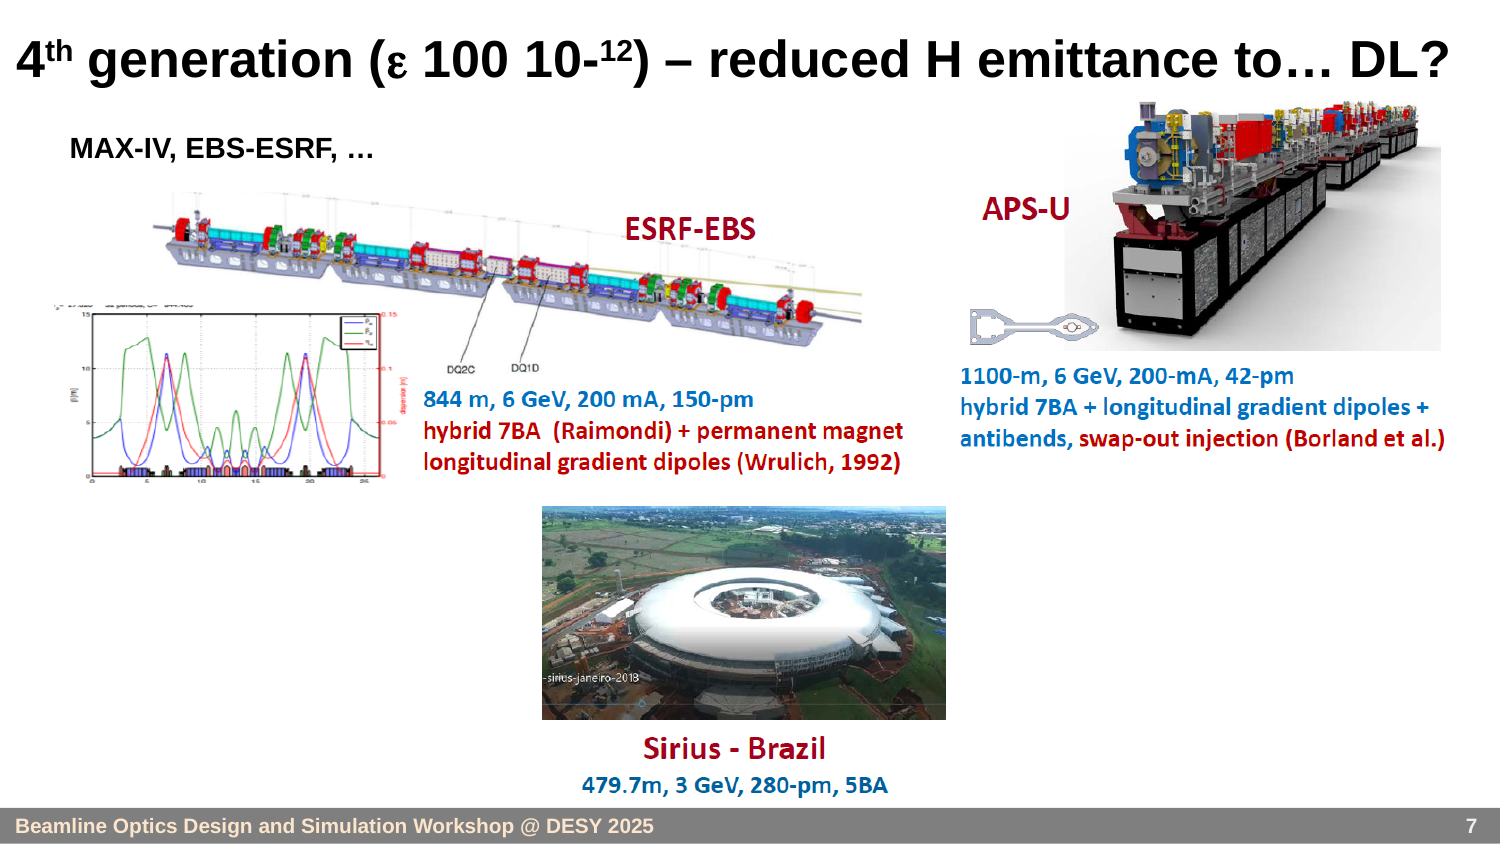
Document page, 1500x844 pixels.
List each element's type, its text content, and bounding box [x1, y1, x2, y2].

text_box MAX-IV, EBS-ESRF, … [54, 121, 949, 172]
slide_number 7 [1379, 805, 1493, 844]
picture [54, 189, 910, 483]
picture [531, 497, 949, 799]
title 4th generation (e 100 10-12) – reduced H emittance to… DL? [1, 10, 1500, 104]
picture [954, 101, 1446, 455]
